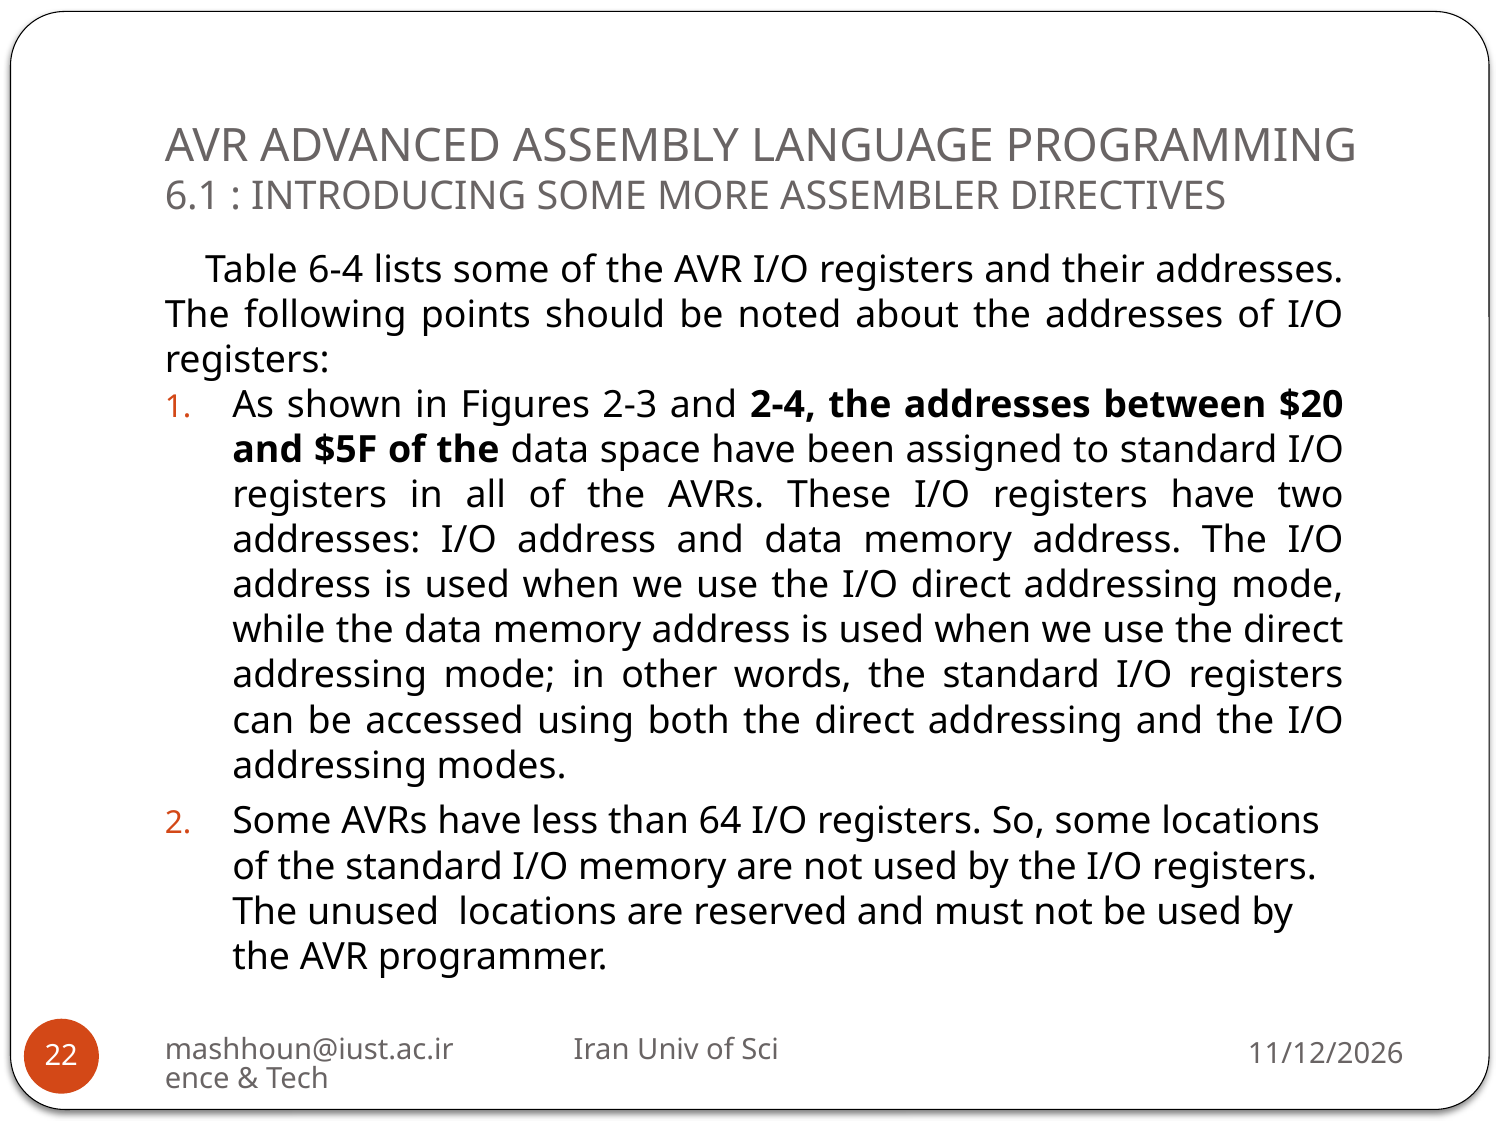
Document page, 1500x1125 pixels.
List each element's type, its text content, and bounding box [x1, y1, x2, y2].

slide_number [1012, 1015, 1419, 1094]
slide_number 22 [23, 1018, 99, 1094]
title AVR ADVANCED ASSEMBLY LANGUAGE PROGRAMMING 6.1 : INTRODUCING SOME MORE ASSEMBLER DIRECTIVES [150, 45, 1425, 233]
footer mashhoun@iust.ac.ir Iran Univ of Science & Tech [150, 1012, 800, 1088]
list Table 6-4 lists some of the AVR I/O registers and their addresses. The following points should be noted about the addresses of I/O registers: As shown in Figures 2-3 and 2-4, the addresses between $20 and $5F of the data space have been assigned to standard I/O registers in all of the AVRs. These I/O registers have two addresses: I/O address and data memory address. The I/O address is used when we use the I/O direct addressing mode, while the data memory address is used when we use the direct addressing mode; in other words, the standard I/O registers can be accessed using both the direct addressing and the I/O addressing modes. Some AVRs have less than 64 I/O registers. So, some locations of the standard I/O memory are not used by the I/O registers. The unused locations are reserved and must not be used by the AVR programmer. [150, 237, 1360, 988]
